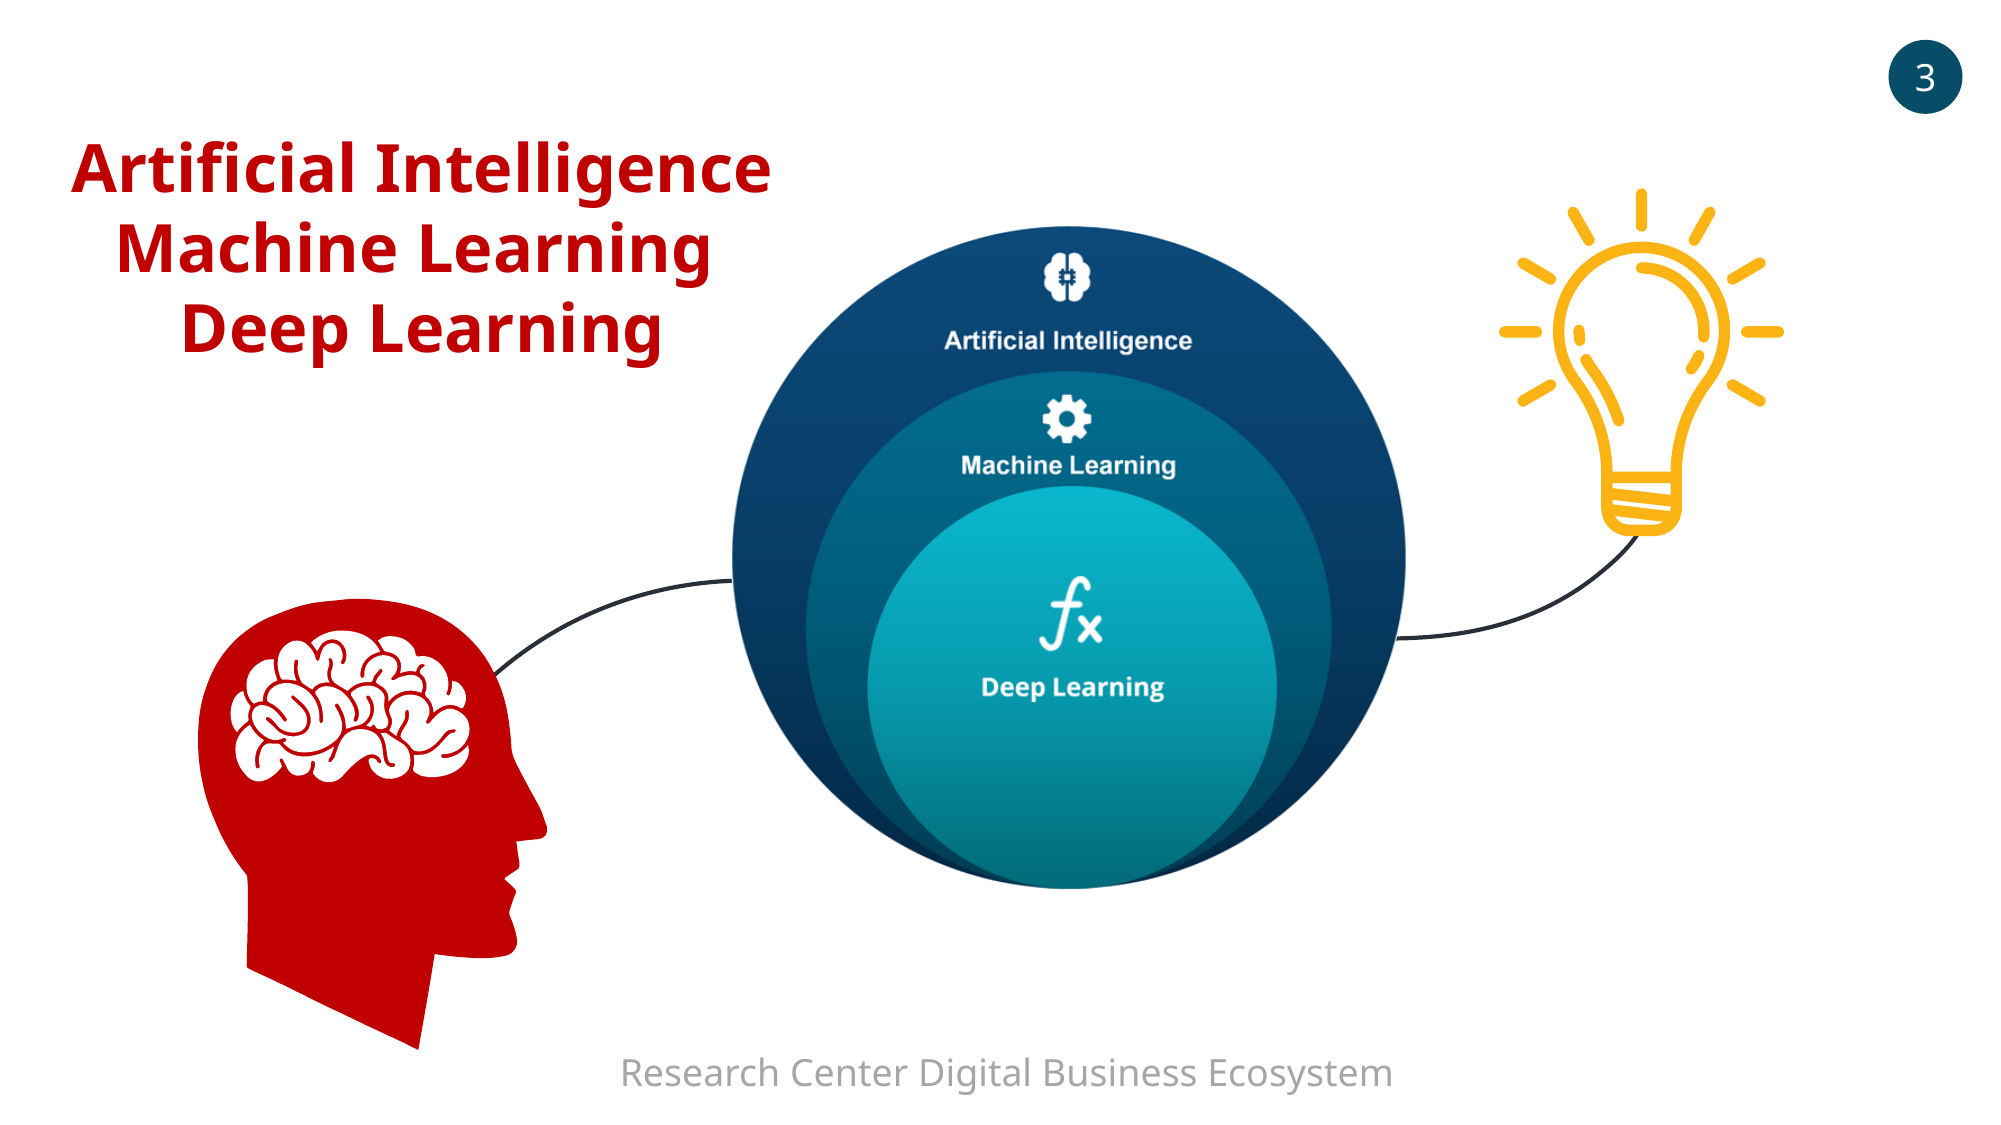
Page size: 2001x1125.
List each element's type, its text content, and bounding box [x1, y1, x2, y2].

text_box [230, 629, 471, 786]
text_box [198, 640, 548, 1050]
text_box Artificial Intelligence Machine Learning Deep Learning [0, 118, 873, 374]
text_box [1407, 537, 1636, 639]
text_box [495, 580, 730, 762]
text_box [248, 598, 459, 629]
text_box 3 [1887, 38, 1964, 115]
picture [730, 225, 1407, 890]
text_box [1498, 188, 1785, 537]
text_box Research Center Digital Business Ecosystem [74, 1041, 1940, 1102]
